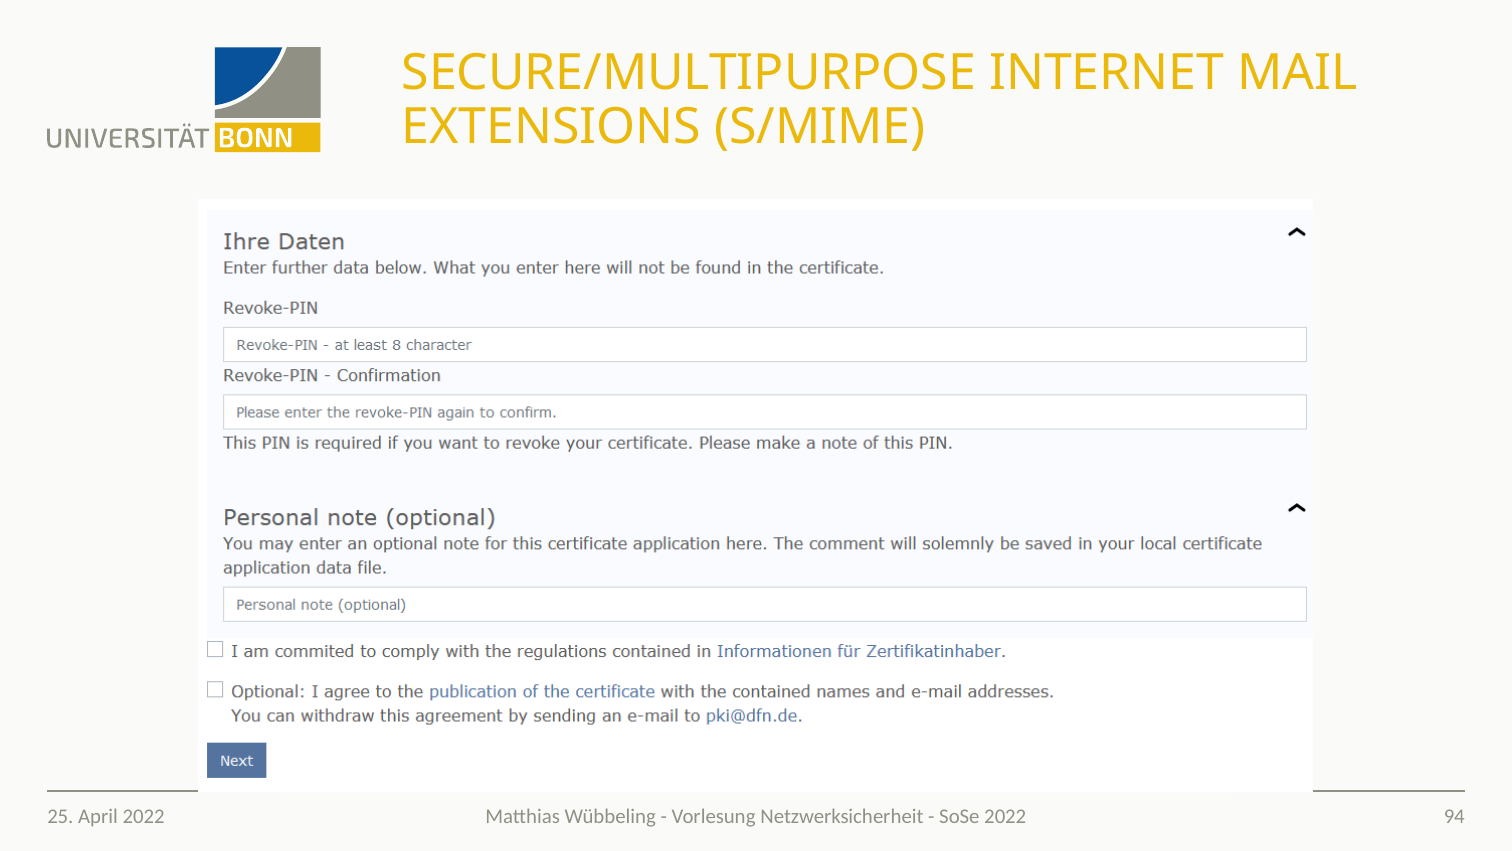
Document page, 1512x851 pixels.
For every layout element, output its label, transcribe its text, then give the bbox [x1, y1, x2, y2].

picture [198, 199, 1313, 793]
slide_number 94 [1370, 791, 1465, 839]
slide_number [47, 791, 189, 839]
title Secure/Multipurpose Internet Mail Extensions (S/MIME) [401, 47, 1465, 154]
footer Matthias Wübbeling - Vorlesung Netzwerksicherheit - SoSe 2022 [342, 801, 1170, 839]
